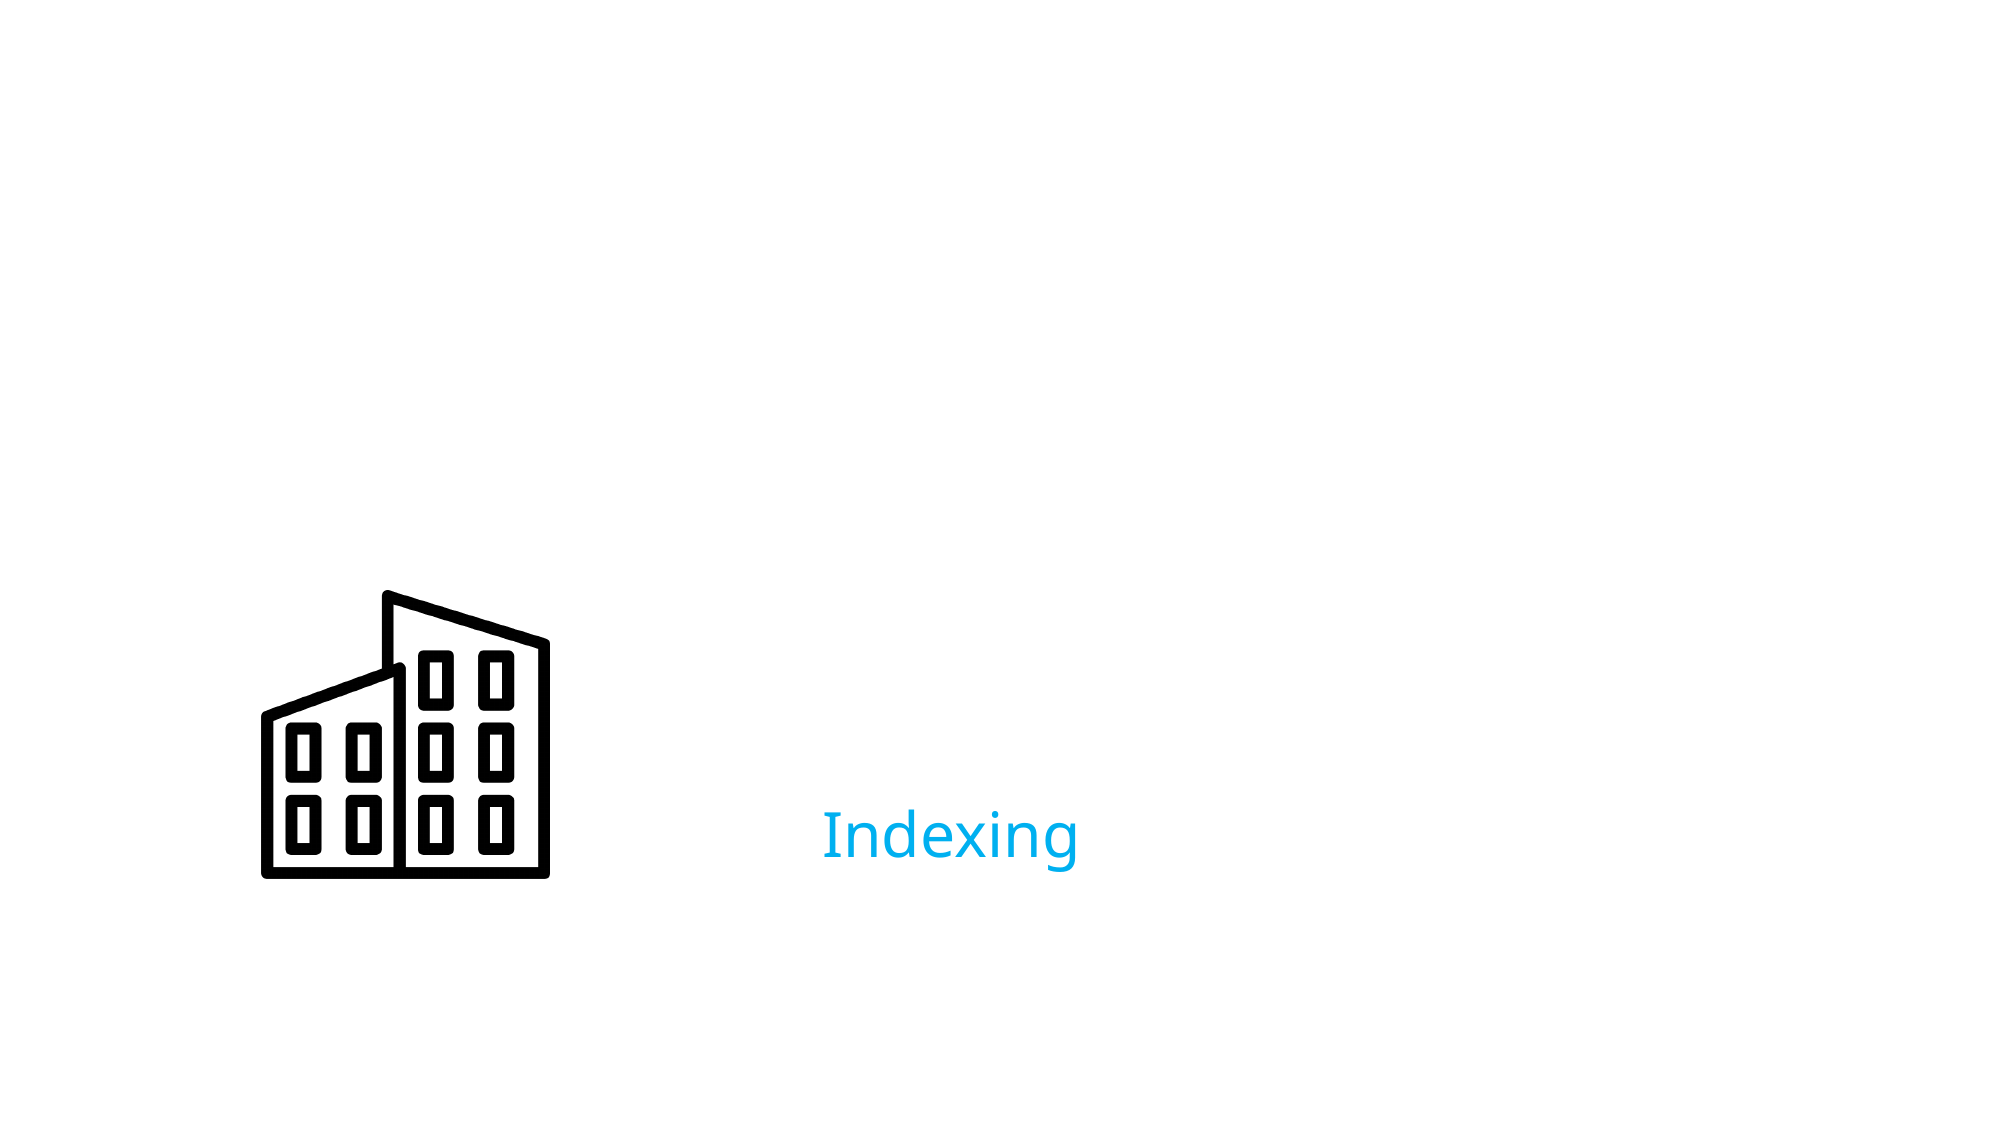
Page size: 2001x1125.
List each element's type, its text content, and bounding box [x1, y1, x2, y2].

text_box Indexing [550, 787, 1522, 878]
picture [261, 589, 550, 879]
